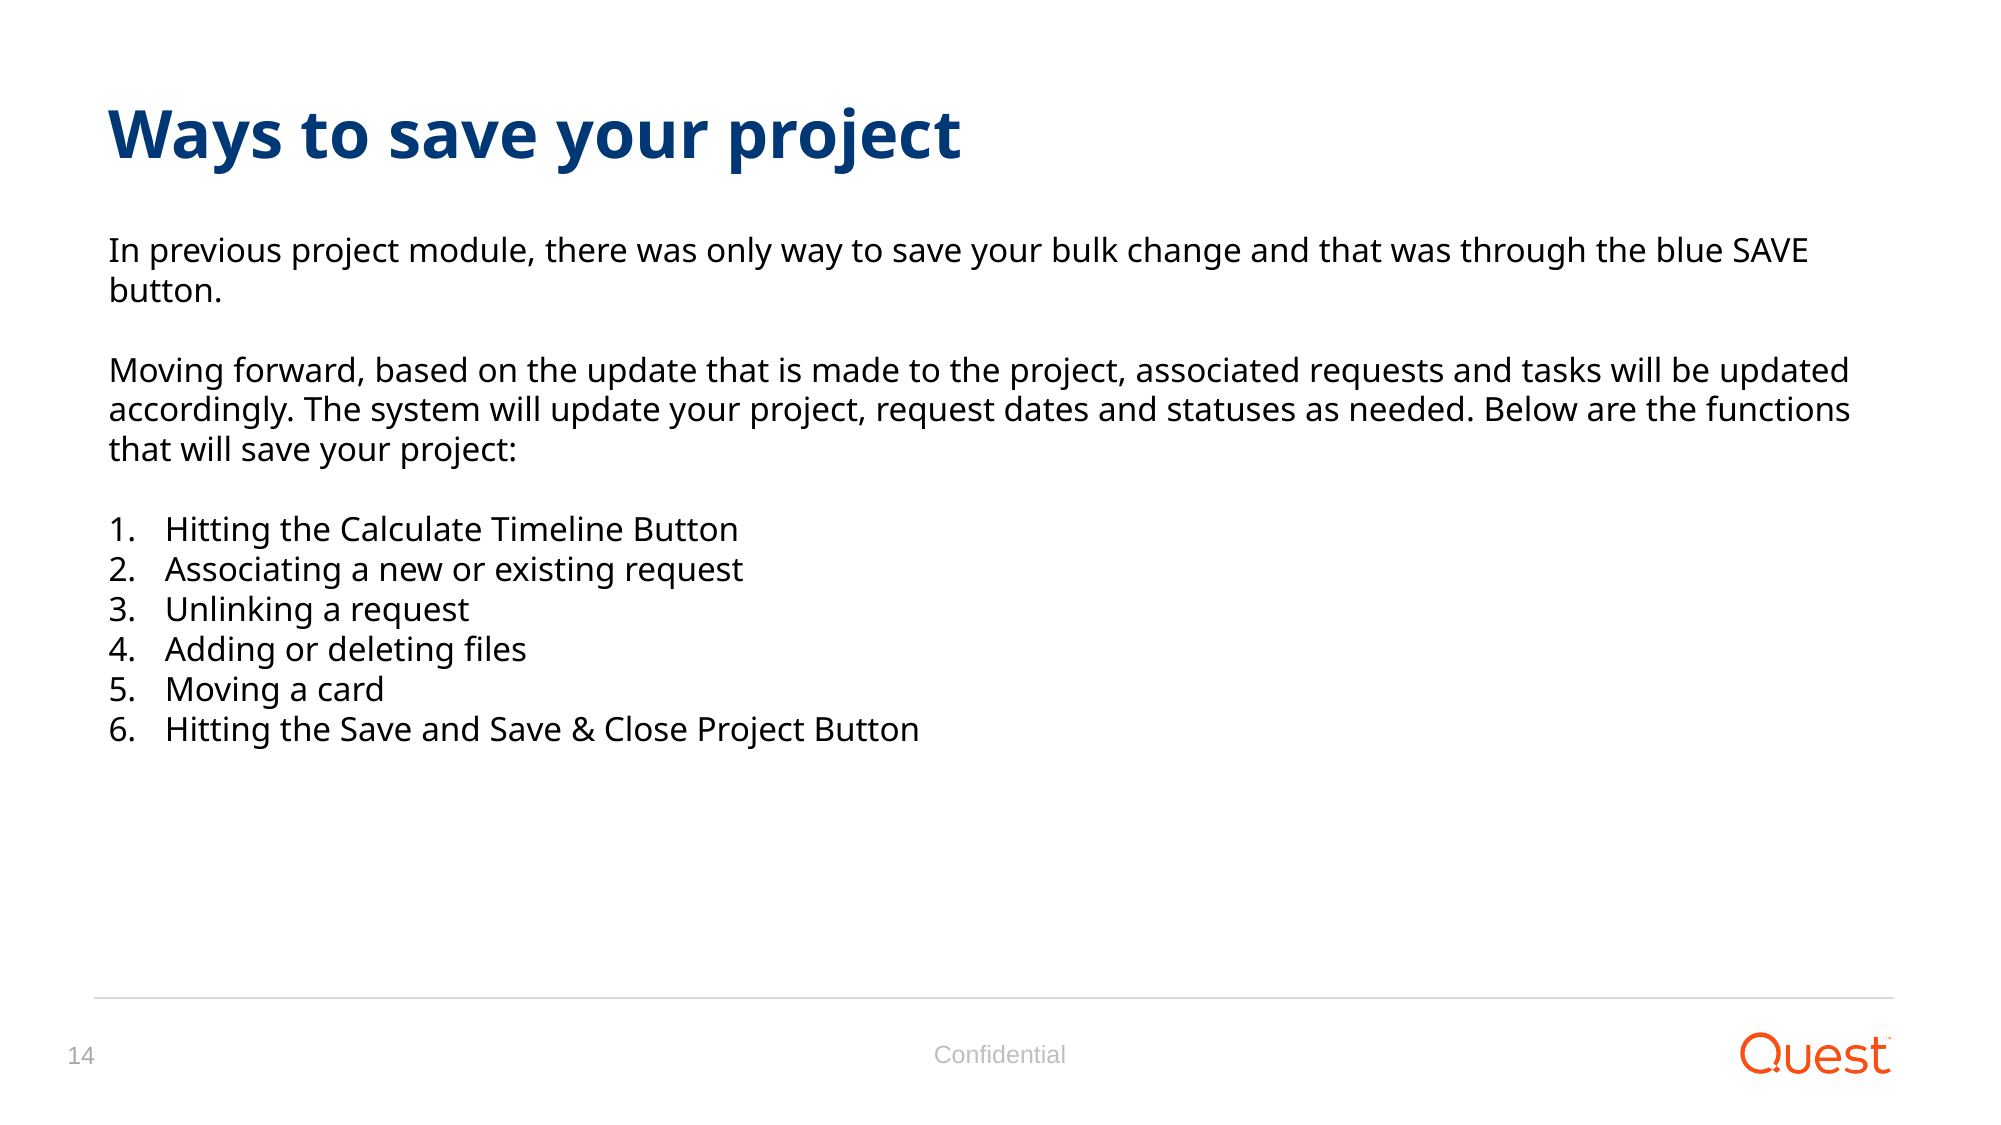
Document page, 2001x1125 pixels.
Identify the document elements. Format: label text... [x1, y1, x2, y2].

text_box In previous project module, there was only way to save your bulk change and that was through the blue SAVE button. Moving forward, based on the update that is made to the project, associated requests and tasks will be updated accordingly. The system will update your project, request dates and statuses as needed. Below are the functions that will save your project: Hitting the Calculate Timeline Button Associating a new or existing request Unlinking a request Adding or deleting files Moving a card Hitting the Save and Save & Close Project Button [93, 221, 1926, 796]
list Ways to save your project [93, 93, 1894, 217]
text_box [93, 221, 1951, 990]
picture [1739, 1031, 1892, 1075]
